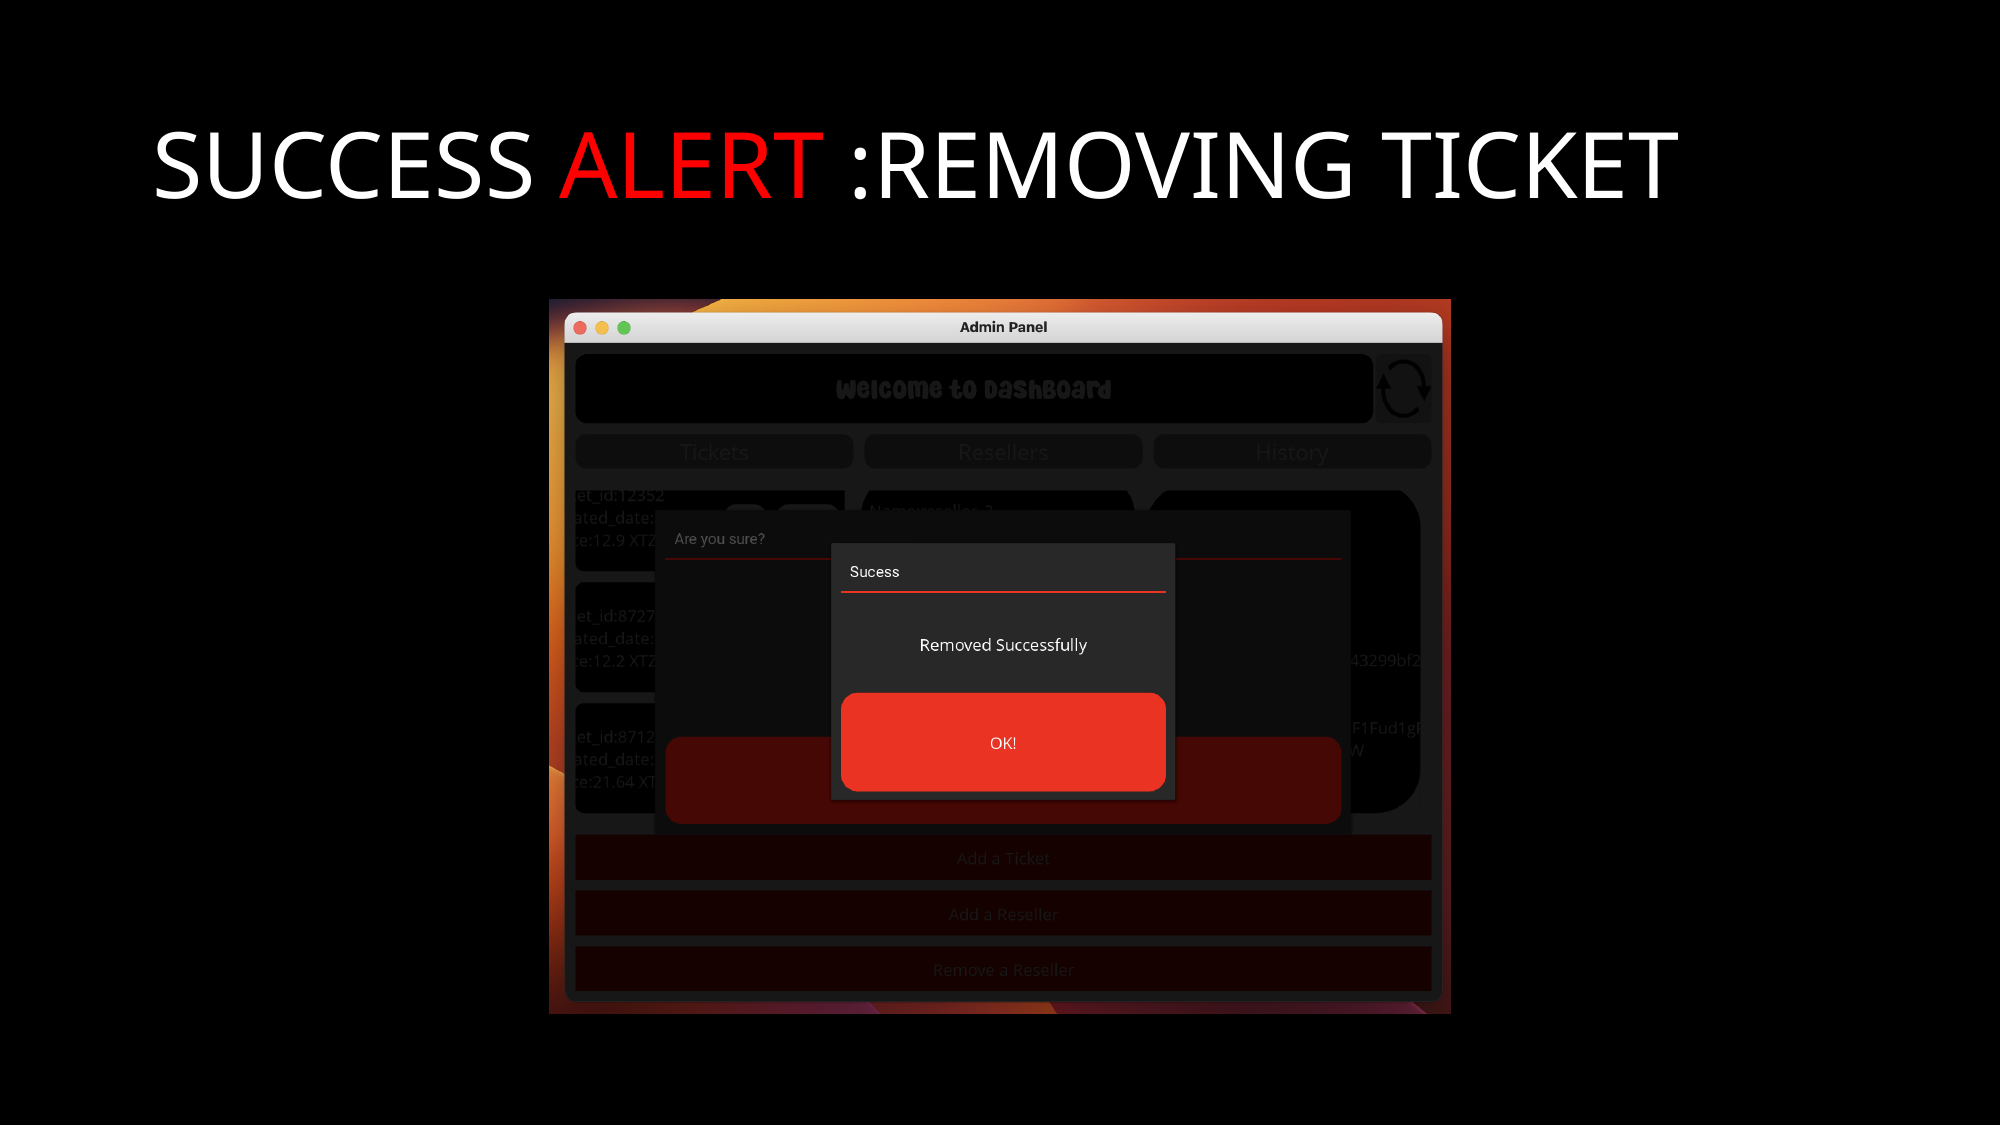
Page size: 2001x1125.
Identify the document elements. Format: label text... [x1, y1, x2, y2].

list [549, 299, 1451, 1014]
title SUCCESS ALERT :REMOVING TICKET: [137, 59, 1863, 278]
